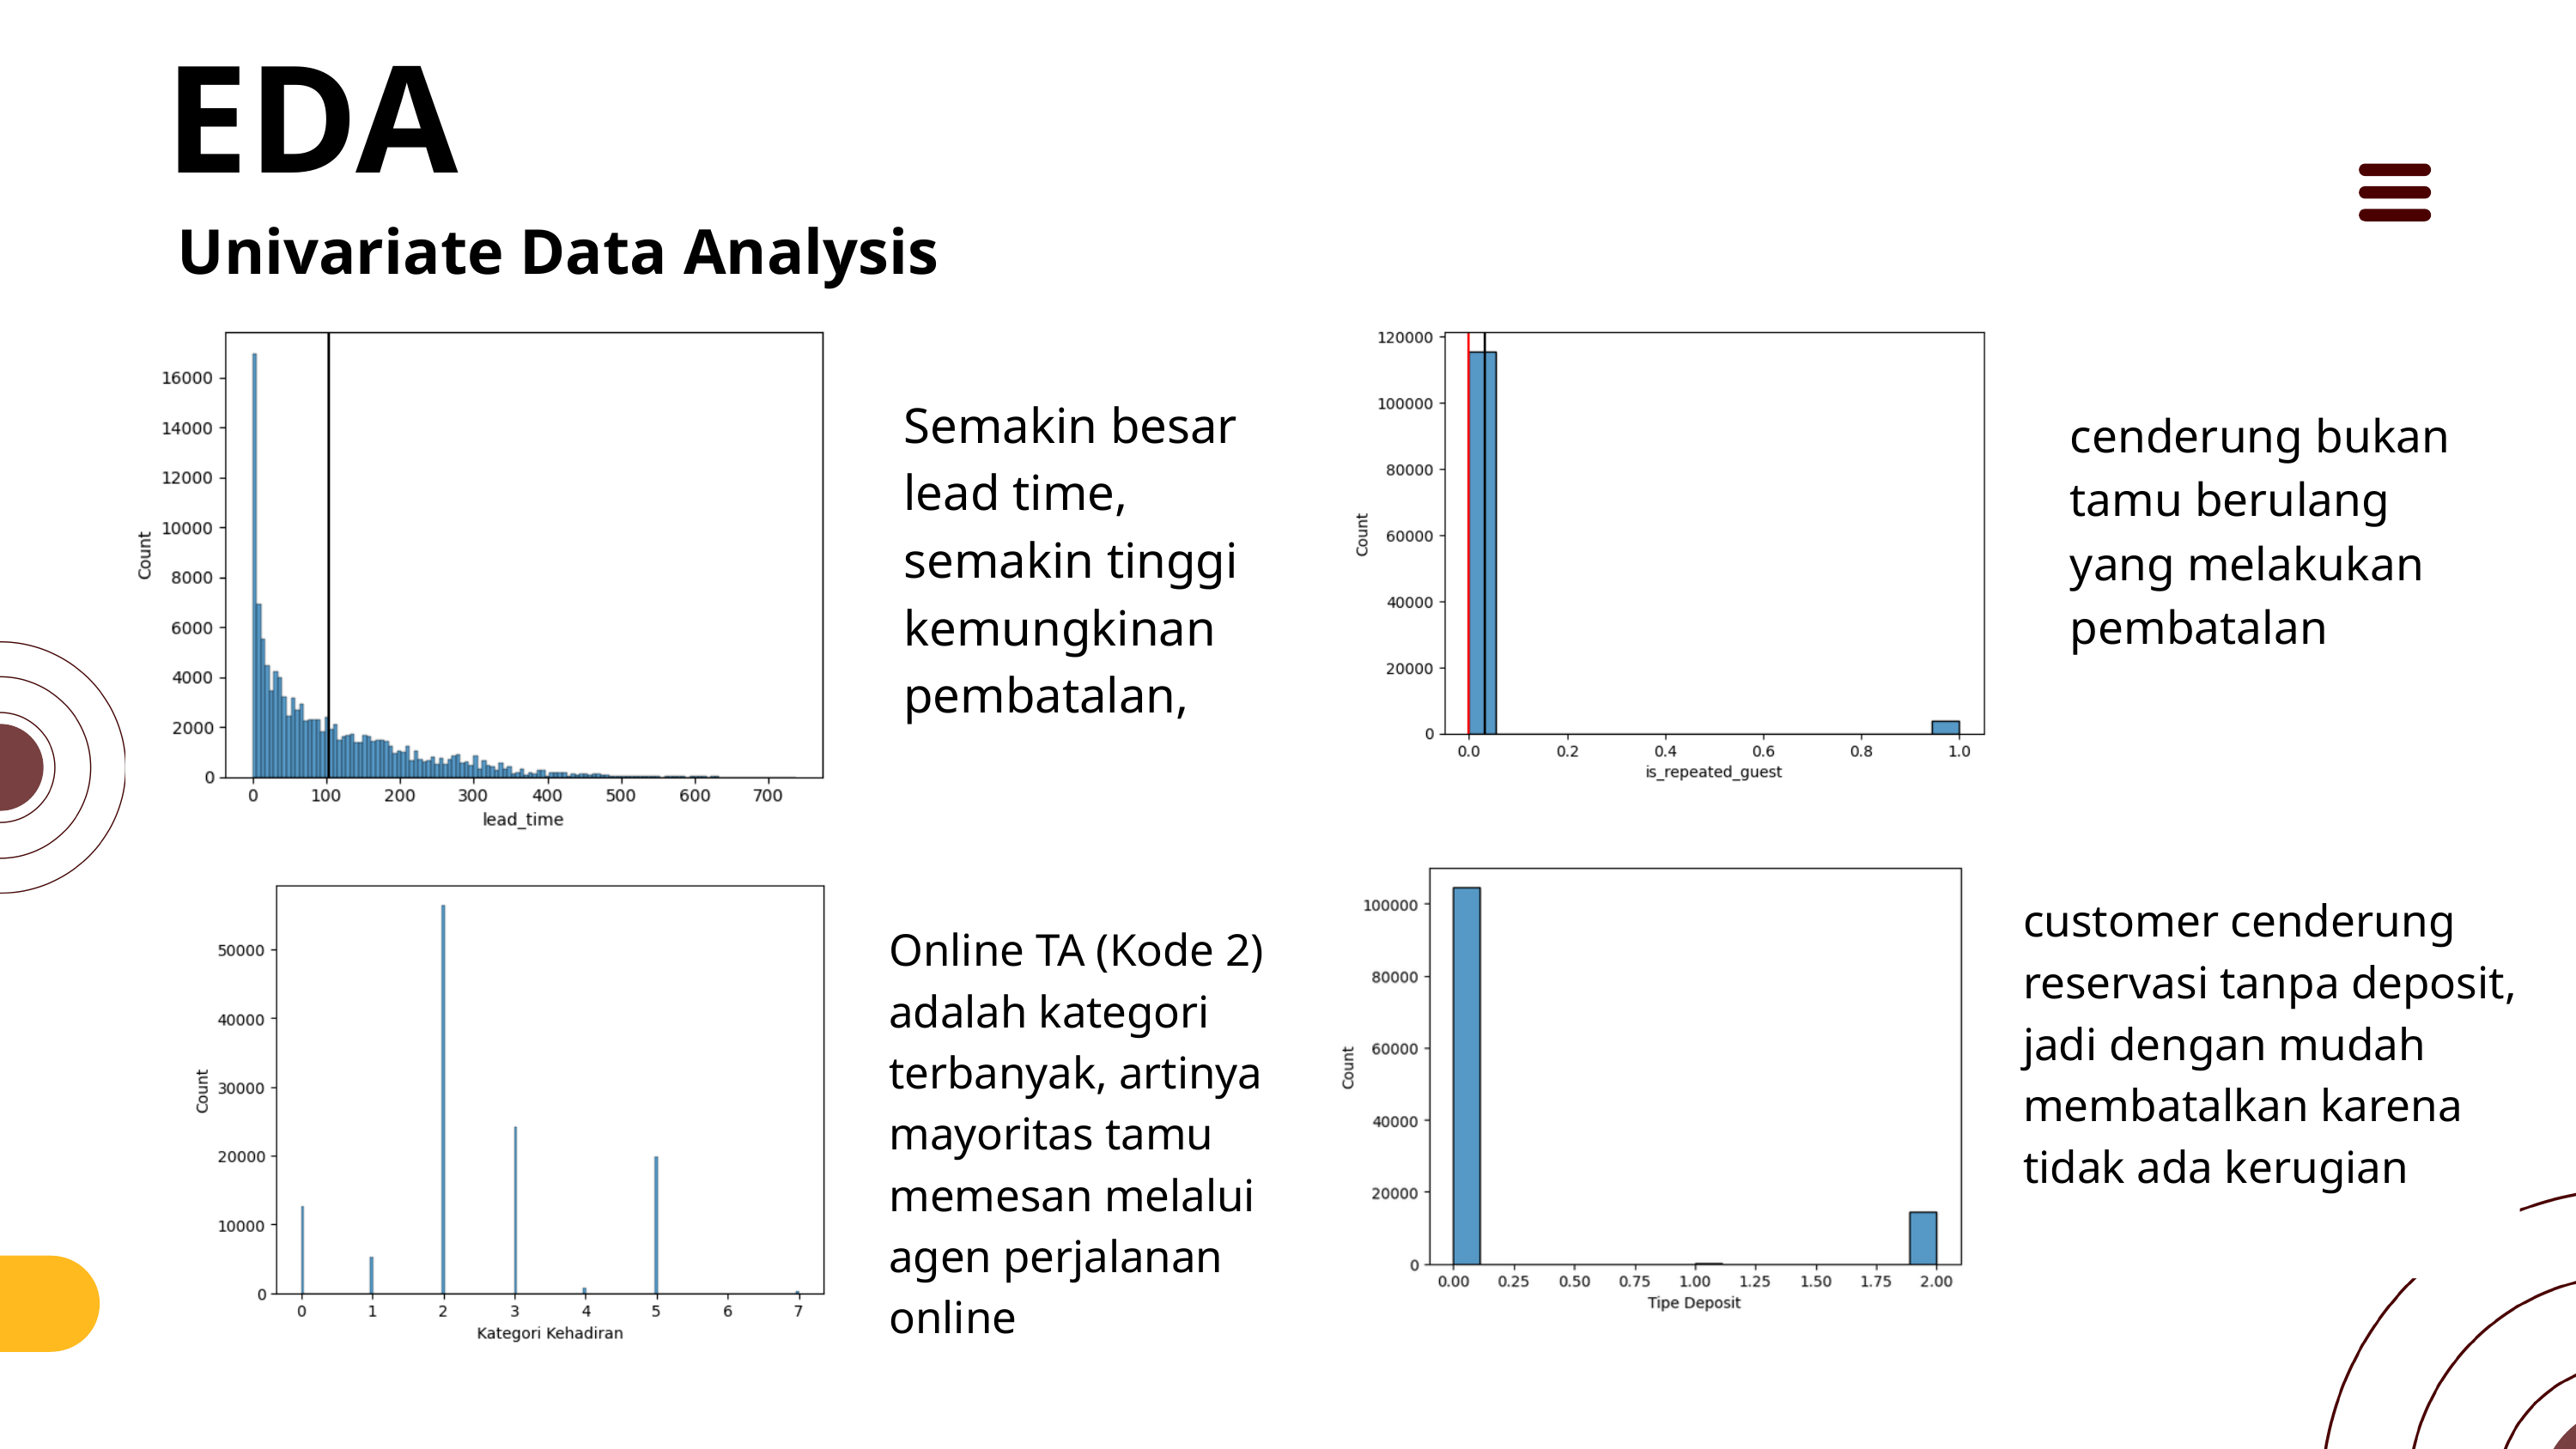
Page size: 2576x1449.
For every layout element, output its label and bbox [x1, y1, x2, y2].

text_box [2358, 163, 2432, 177]
text_box [1997, 864, 2532, 1279]
text_box [2320, 1187, 2576, 1449]
text_box [125, 320, 835, 841]
text_box [2358, 185, 2432, 199]
text_box [862, 863, 1358, 1365]
text_box [165, 37, 1358, 290]
text_box [1331, 858, 1971, 1321]
text_box [1345, 320, 1994, 791]
text_box [185, 876, 835, 1352]
text_box [0, 1230, 76, 1378]
text_box [0, 641, 126, 894]
text_box [0, 724, 44, 811]
text_box [2028, 354, 2455, 758]
text_box [862, 365, 1309, 768]
text_box [2358, 209, 2432, 221]
